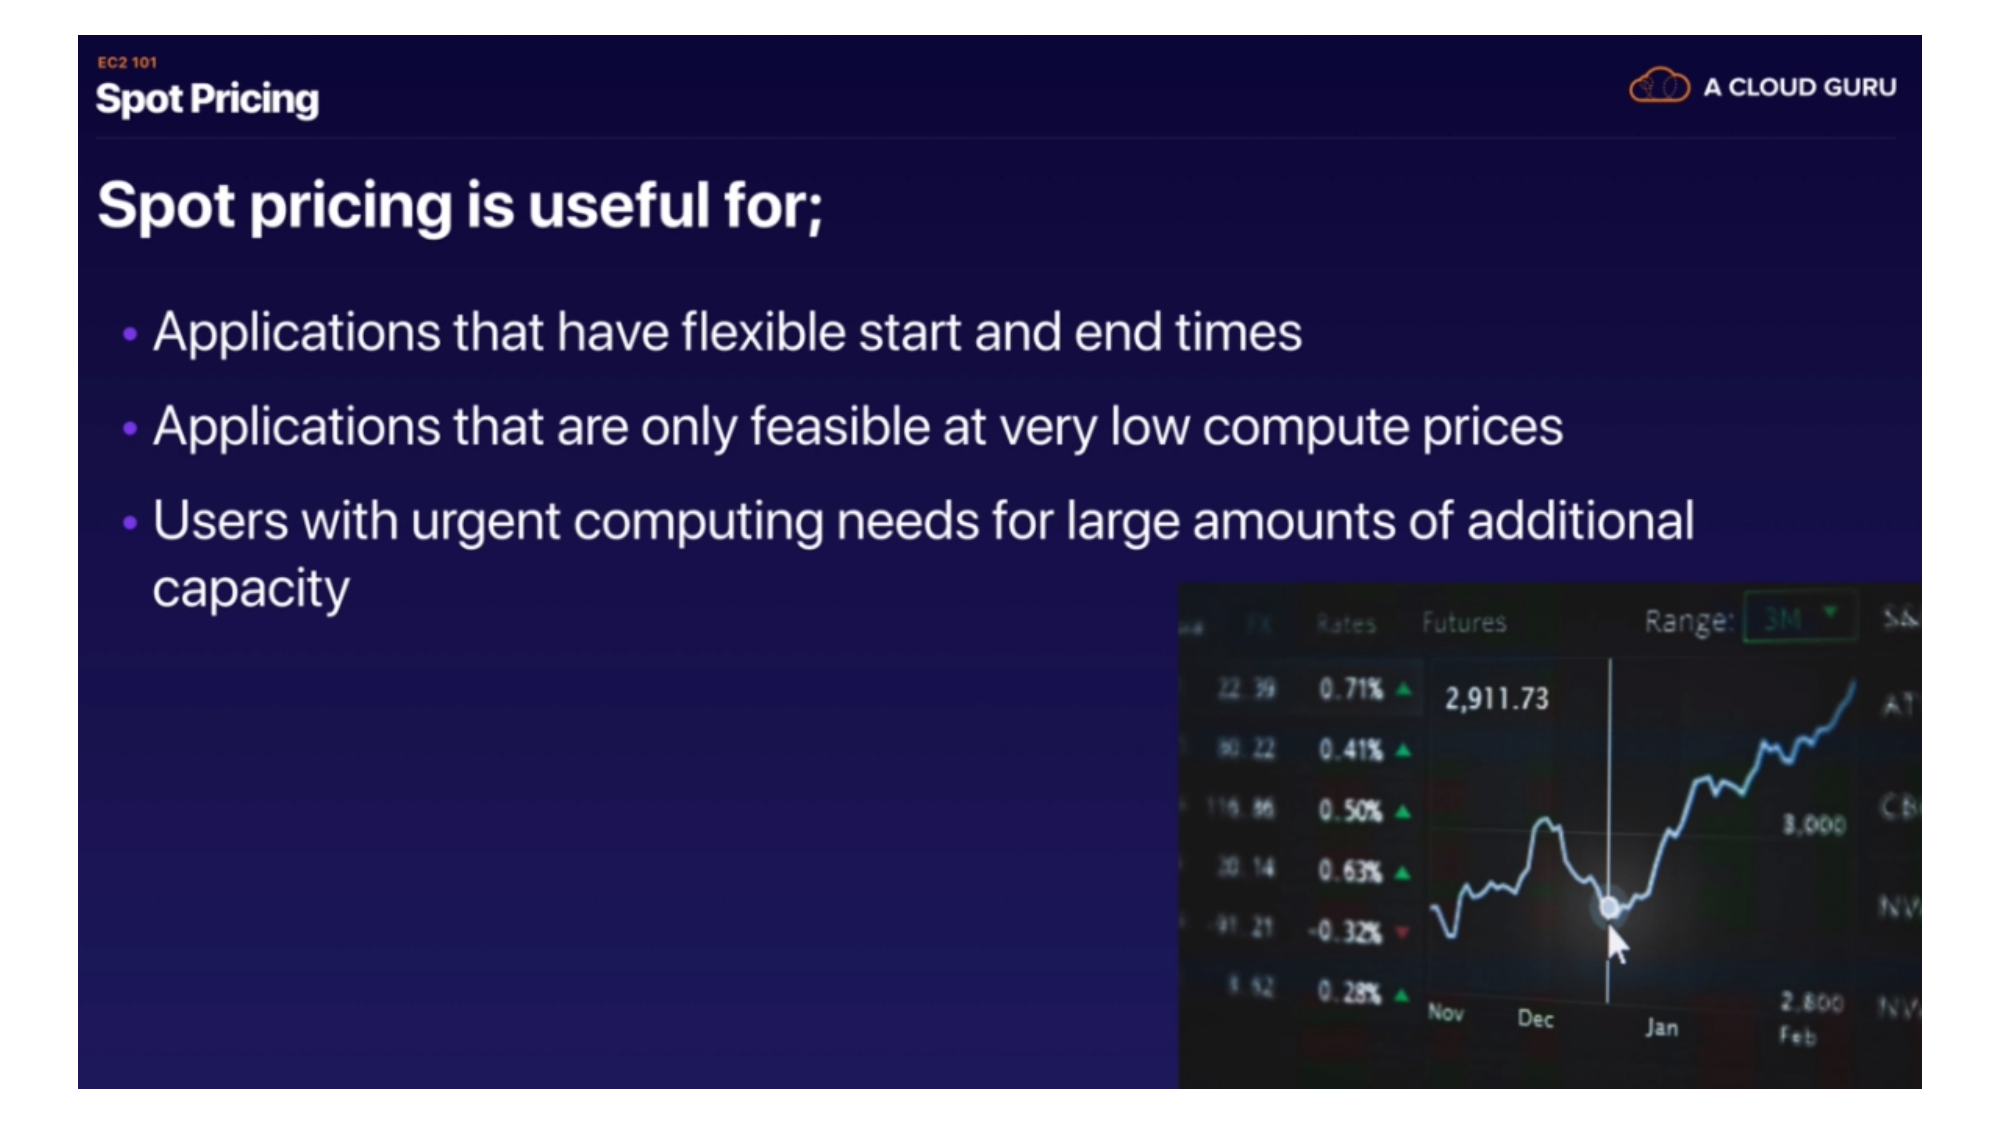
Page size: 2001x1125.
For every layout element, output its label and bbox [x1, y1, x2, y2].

picture [78, 35, 1922, 1090]
